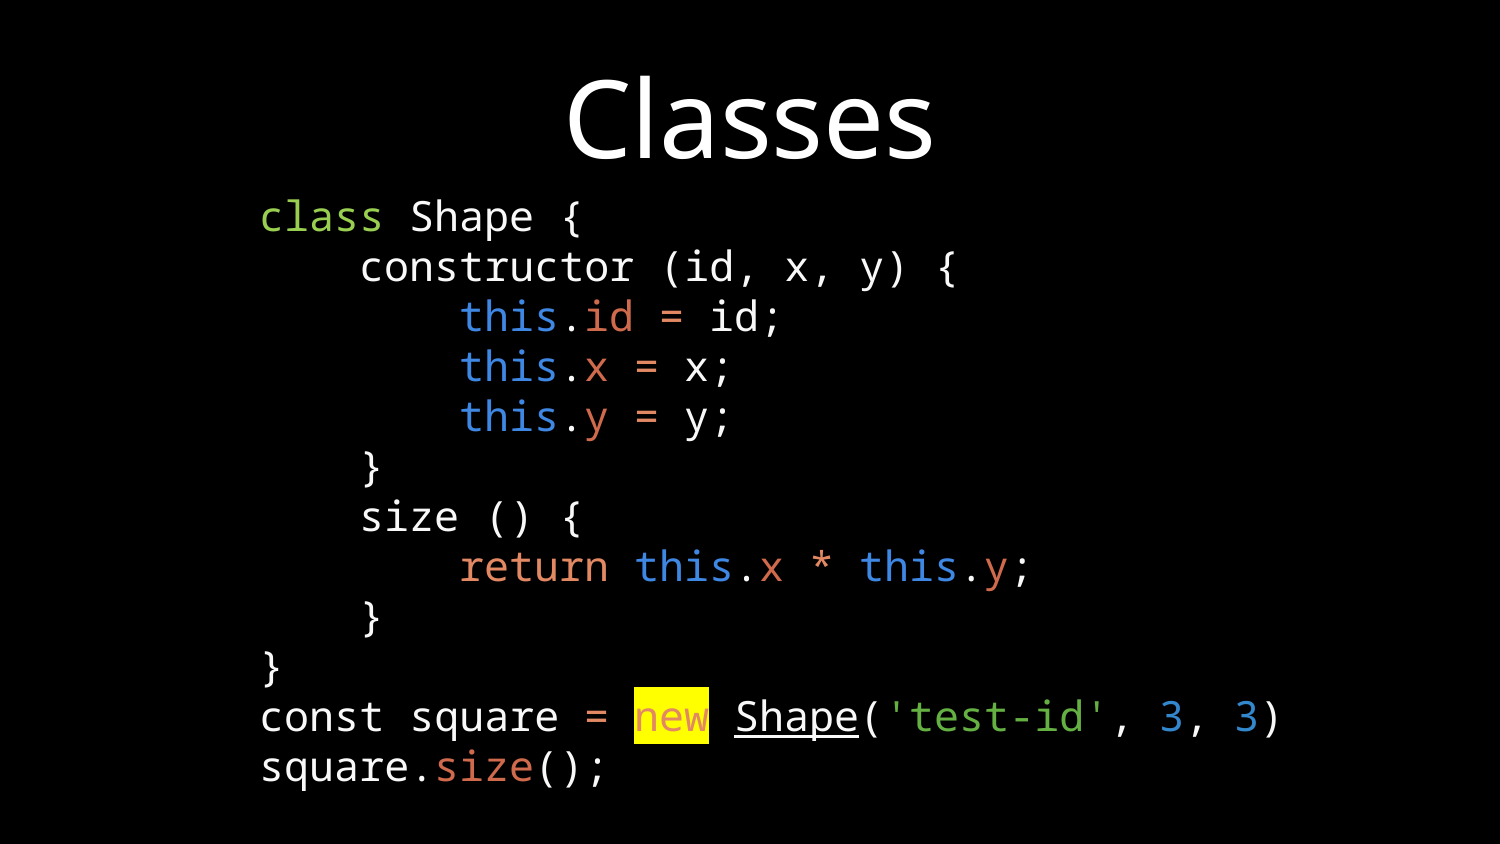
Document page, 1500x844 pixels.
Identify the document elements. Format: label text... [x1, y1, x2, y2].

title Classes [109, 21, 1391, 209]
text_box class Shape { constructor (id, x, y) { this.id = id; this.x = x; this.y = y; } size () { return this.x * this.y; } } const square = new Shape('test-id', 3, 3) square.size(); [253, 208, 1500, 772]
